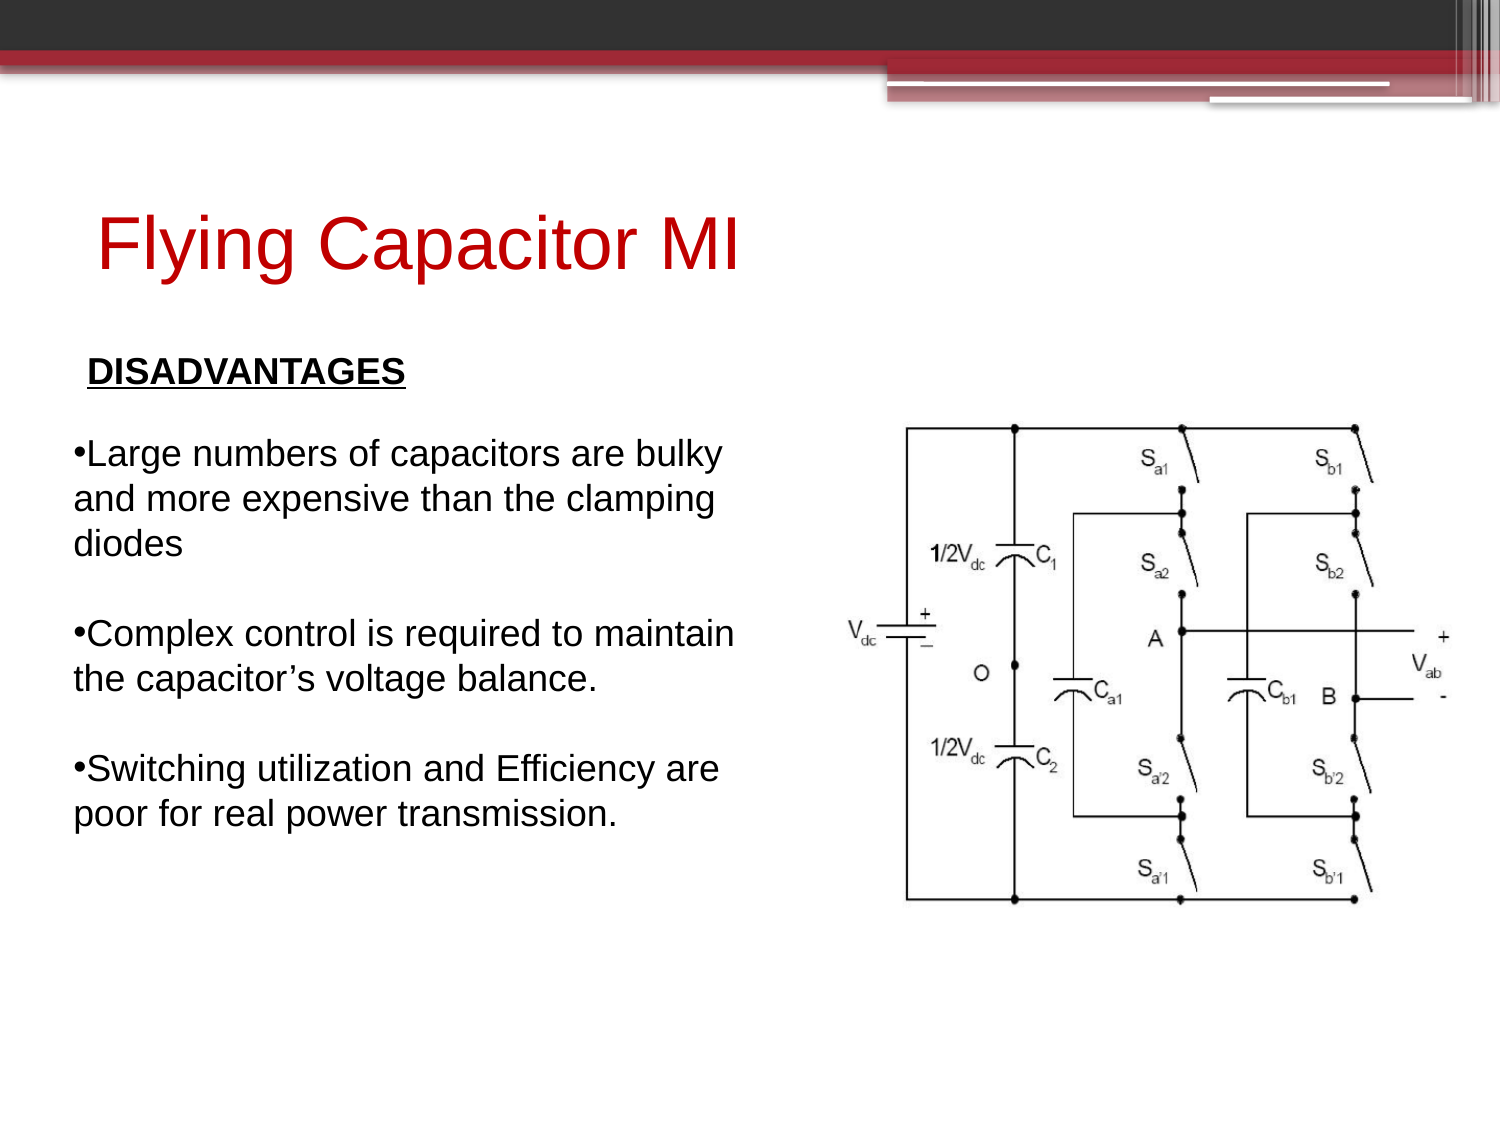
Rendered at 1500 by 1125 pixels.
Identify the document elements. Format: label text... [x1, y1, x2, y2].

text_box Large numbers of capacitors are bulky and more expensive than the clamping diodes Complex control is required to maintain the capacitor’s voltage balance. Switching utilization and Efficiency are poor for real power transmission. [58, 421, 786, 842]
picture [796, 386, 1474, 923]
text_box DISADVANTAGES [72, 339, 422, 400]
title Flying Capacitor MI [82, 152, 1432, 328]
